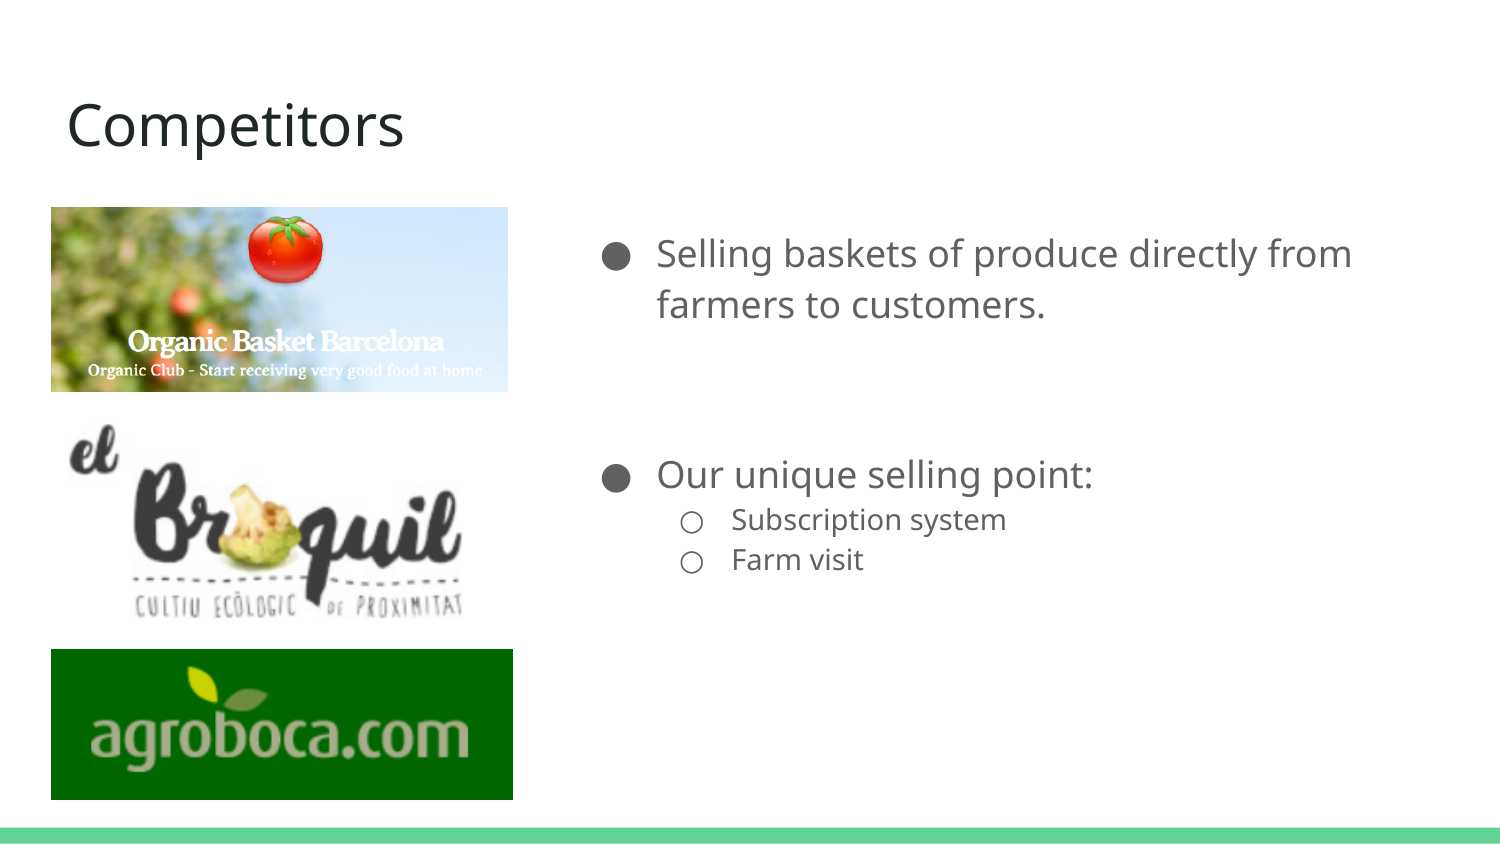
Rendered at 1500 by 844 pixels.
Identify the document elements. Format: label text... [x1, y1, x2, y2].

list Selling baskets of produce directly from farmers to customers. Our unique selling point: Subscription system Farm visit [566, 207, 1432, 769]
title Competitors [51, 72, 1449, 167]
picture [48, 412, 511, 629]
picture [50, 649, 513, 800]
picture [50, 207, 509, 392]
